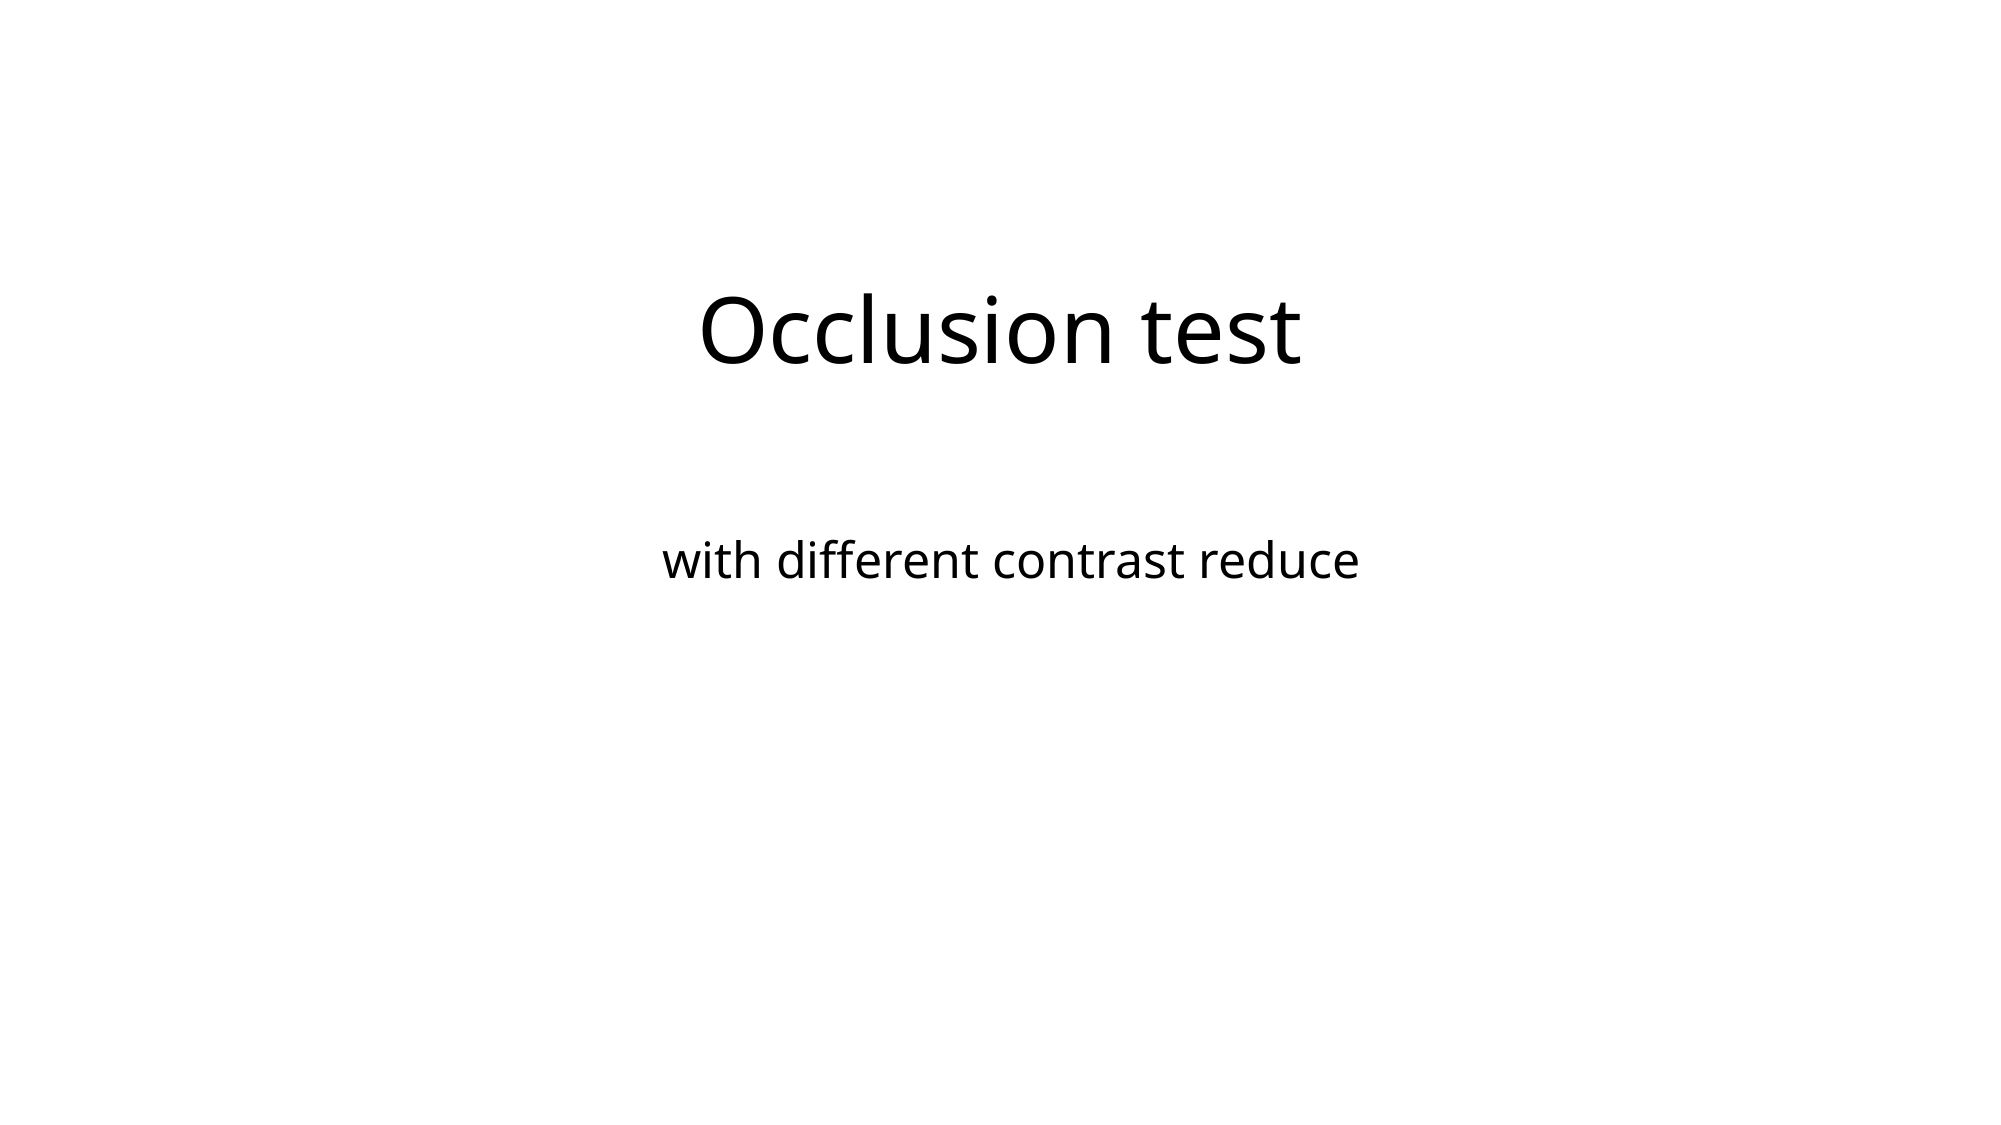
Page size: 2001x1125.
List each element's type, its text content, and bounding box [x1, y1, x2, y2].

text_box Occlusion test [582, 264, 1418, 500]
text_box with different contrast reduce [254, 454, 1769, 671]
